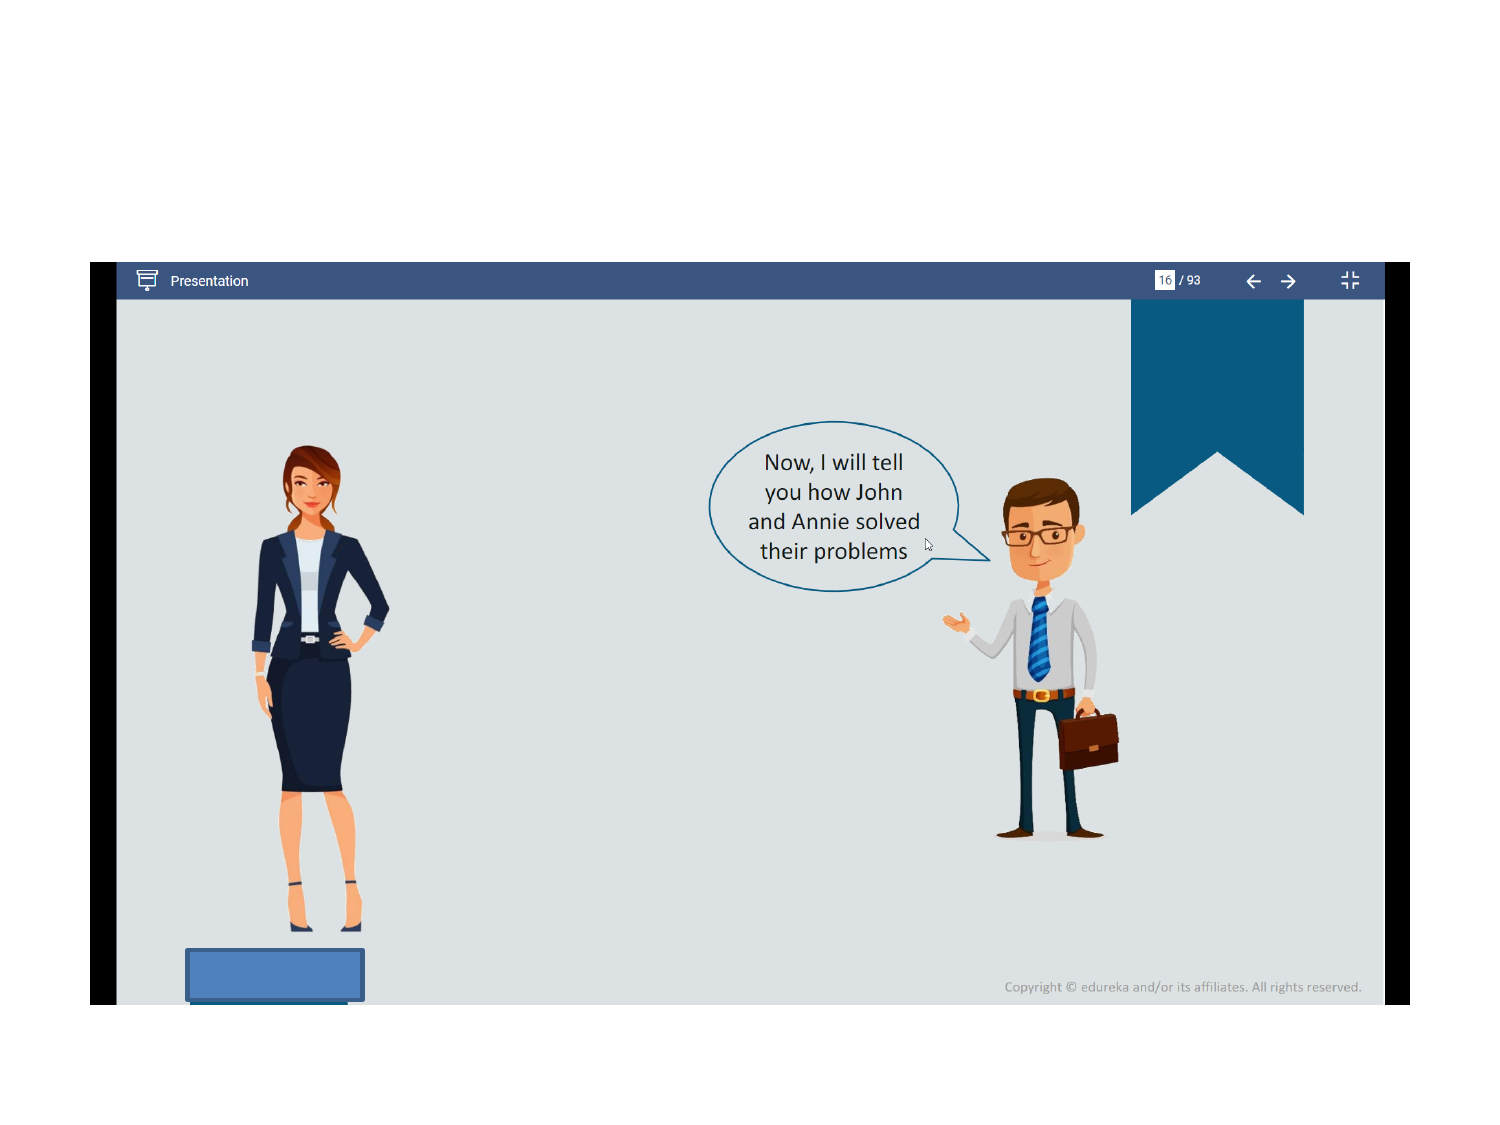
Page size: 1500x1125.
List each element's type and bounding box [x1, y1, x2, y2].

list [89, 262, 1411, 1006]
